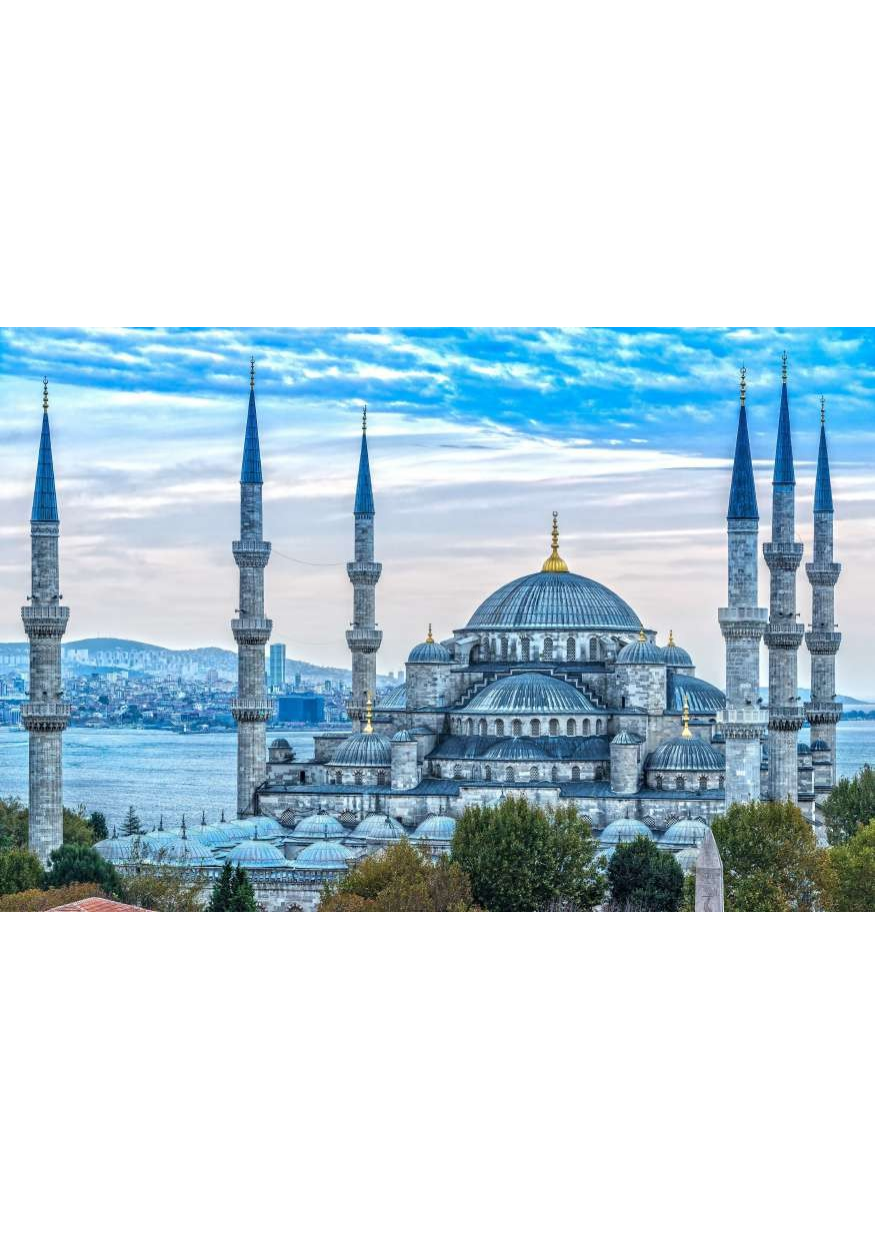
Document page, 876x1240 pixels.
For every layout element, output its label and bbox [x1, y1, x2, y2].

picture [0, 327, 875, 913]
